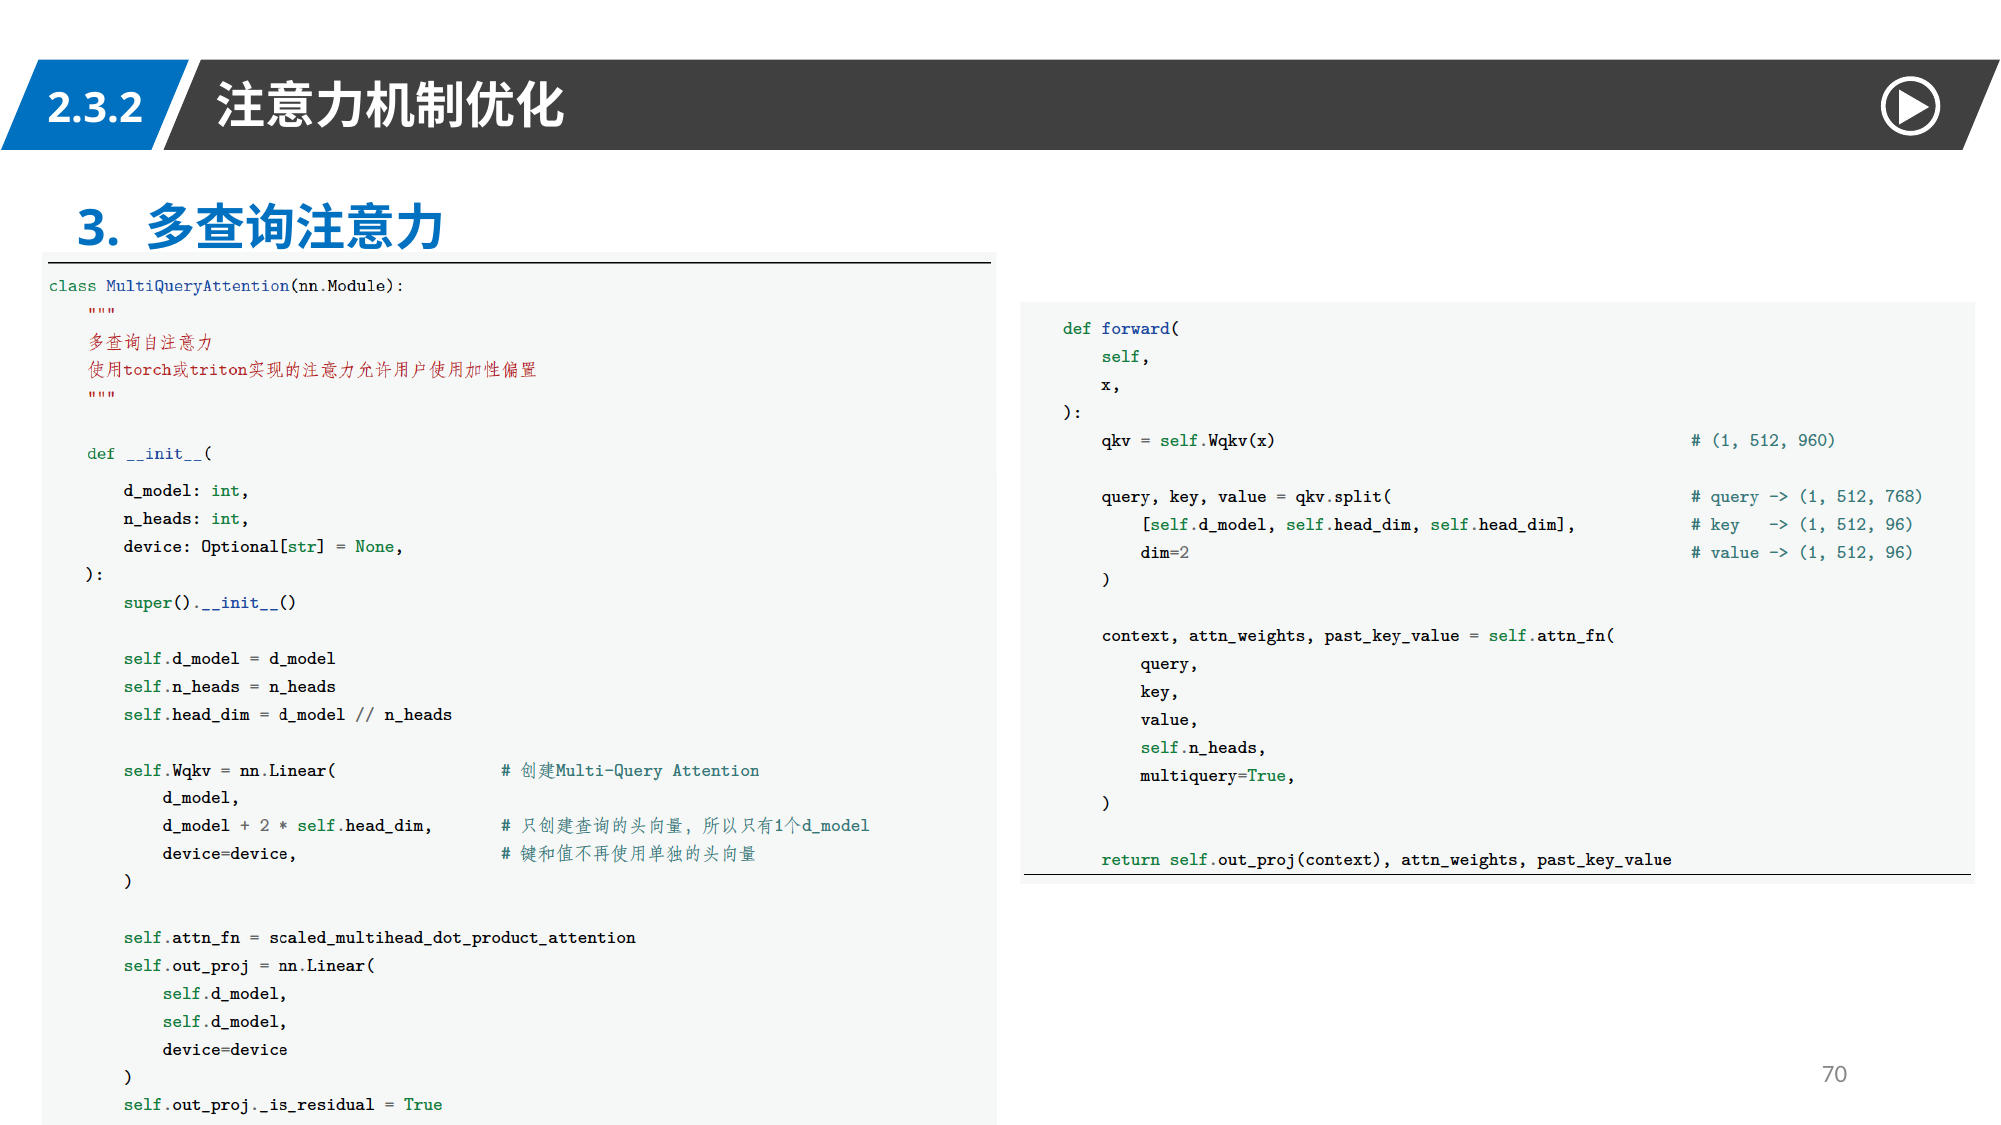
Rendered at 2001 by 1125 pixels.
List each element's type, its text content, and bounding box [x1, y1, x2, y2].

picture [41, 252, 998, 1125]
text_box [1, 89, 157, 150]
text_box 3. 多查询注意力 [62, 173, 1900, 263]
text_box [1883, 78, 1939, 134]
text_box 2.3.2 [26, 73, 164, 138]
text_box 注意力机制优化 [200, 66, 581, 142]
picture [1020, 302, 1976, 884]
slide_number 70 [1412, 1042, 1863, 1103]
text_box [163, 59, 2000, 150]
text_box [32, 59, 189, 120]
